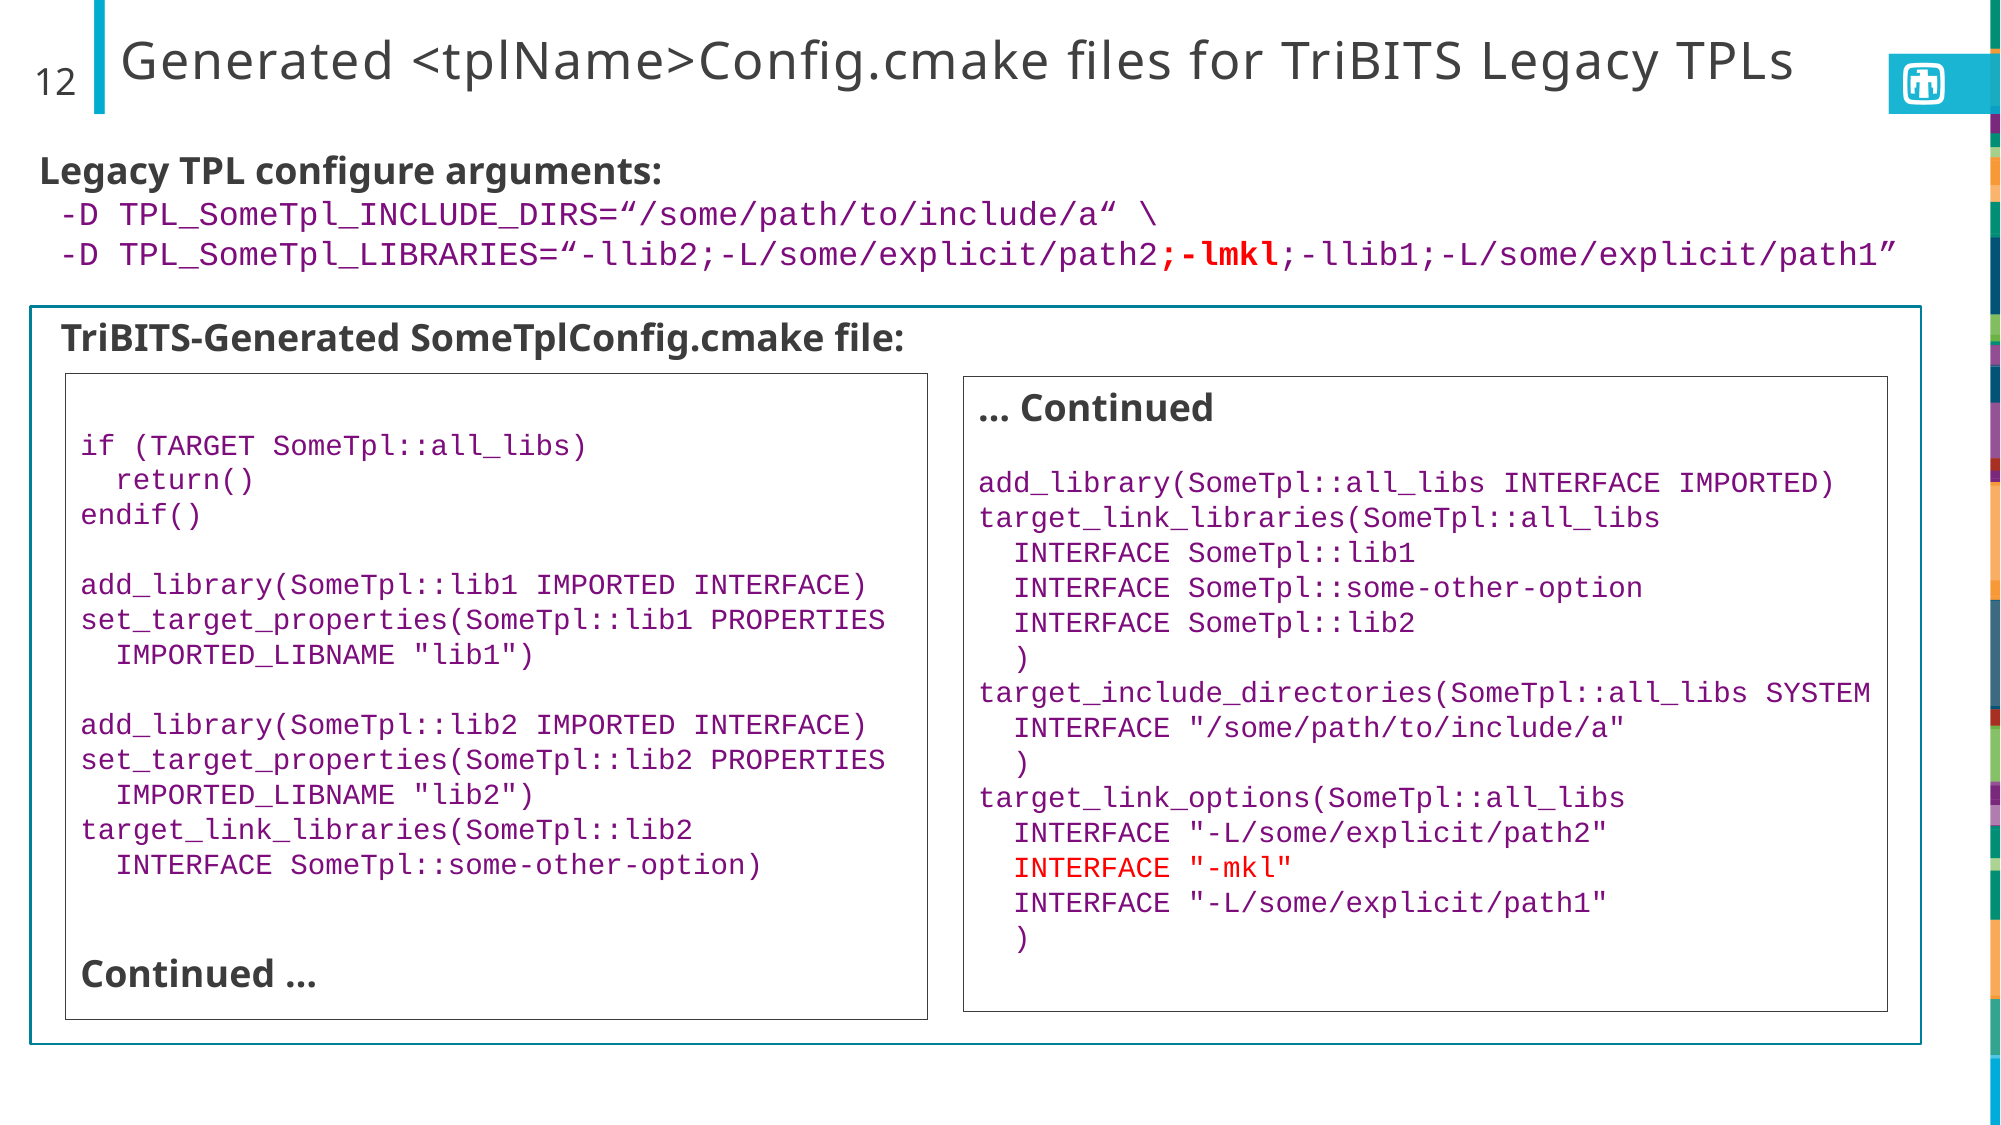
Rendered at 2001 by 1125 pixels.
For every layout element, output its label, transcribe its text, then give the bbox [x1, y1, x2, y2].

slide_number 12 [0, 58, 92, 153]
text_box if (TARGET SomeTpl::all_libs) return() endif() add_library(SomeTpl::lib1 IMPORTED INTERFACE) set_target_properties(SomeTpl::lib1 PROPERTIES IMPORTED_LIBNAME "lib1") add_library(SomeTpl::lib2 IMPORTED INTERFACE) set_target_properties(SomeTpl::lib2 PROPERTIES IMPORTED_LIBNAME "lib2") target_link_libraries(SomeTpl::lib2 INTERFACE SomeTpl::some-other-option) Continued … [65, 373, 928, 1020]
title Generated <tplName>Config.cmake files for TriBITS Legacy TPLs [113, 29, 1840, 112]
text_box … Continued add_library(SomeTpl::all_libs INTERFACE IMPORTED) target_link_libraries(SomeTpl::all_libs INTERFACE SomeTpl::lib1 INTERFACE SomeTpl::some-other-option INTERFACE SomeTpl::lib2 ) target_include_directories(SomeTpl::all_libs SYSTEM INTERFACE "/some/path/to/include/a" ) target_link_options(SomeTpl::all_libs INTERFACE "-L/some/explicit/path2" INTERFACE "-mkl" INTERFACE "-L/some/explicit/path1" ) [963, 376, 1888, 1012]
picture [0, 0, 2001, 1125]
text_box 12 [2, 52, 92, 113]
text_box TriBITS-Generated SomeTplConfig.cmake file: [45, 306, 1046, 366]
text_box Legacy TPL configure arguments: -D TPL_SomeTpl_INCLUDE_DIRS=“/some/path/to/include/a“ \ -D TPL_SomeTpl_LIBRARIES=“-llib2;-L/some/explicit/path2;-lmkl;-llib1;-L/some/explicit/path1” [24, 139, 1948, 280]
text_box Generated SomeTplConfig.cmake [29, 305, 1922, 1045]
